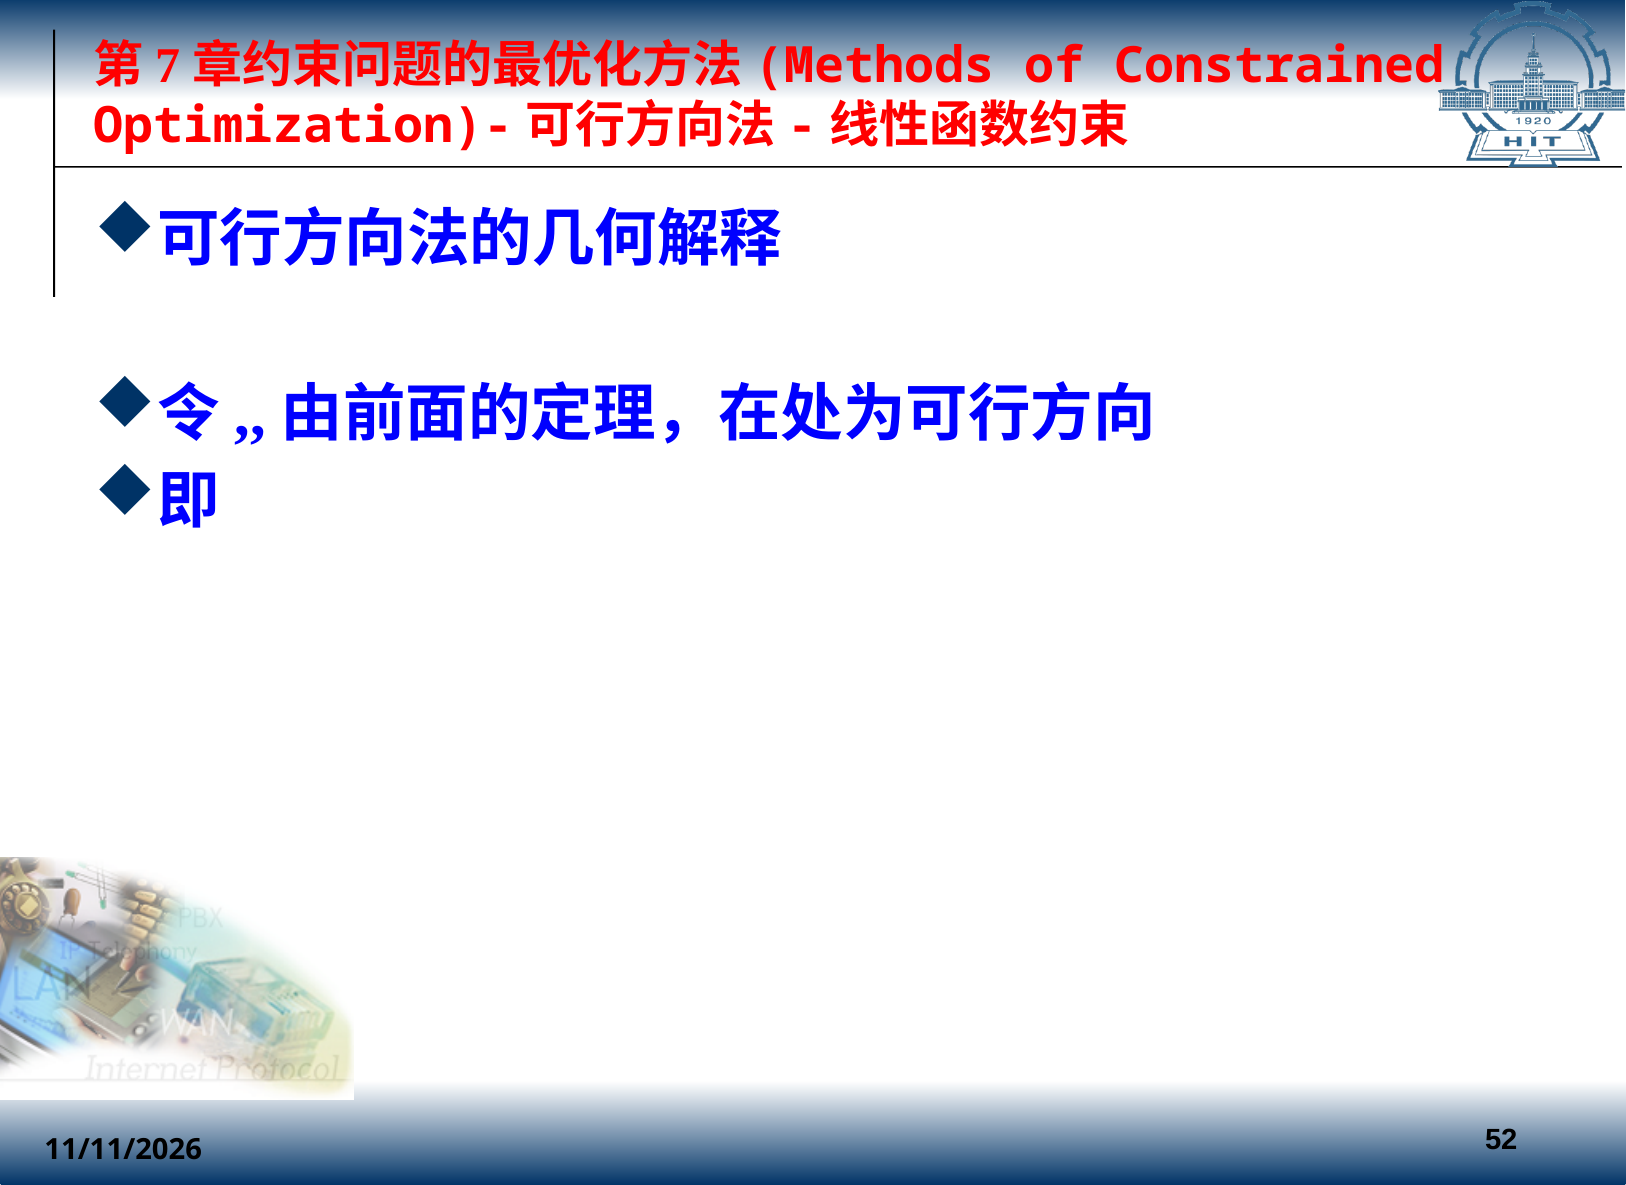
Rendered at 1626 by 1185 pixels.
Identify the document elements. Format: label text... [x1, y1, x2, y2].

picture [1438, 1, 1626, 167]
picture [0, 857, 354, 1100]
title 第7章约束问题的最优化方法(Methods of Constrained Optimization)-可行方向法-线性函数约束 [78, 29, 1498, 155]
